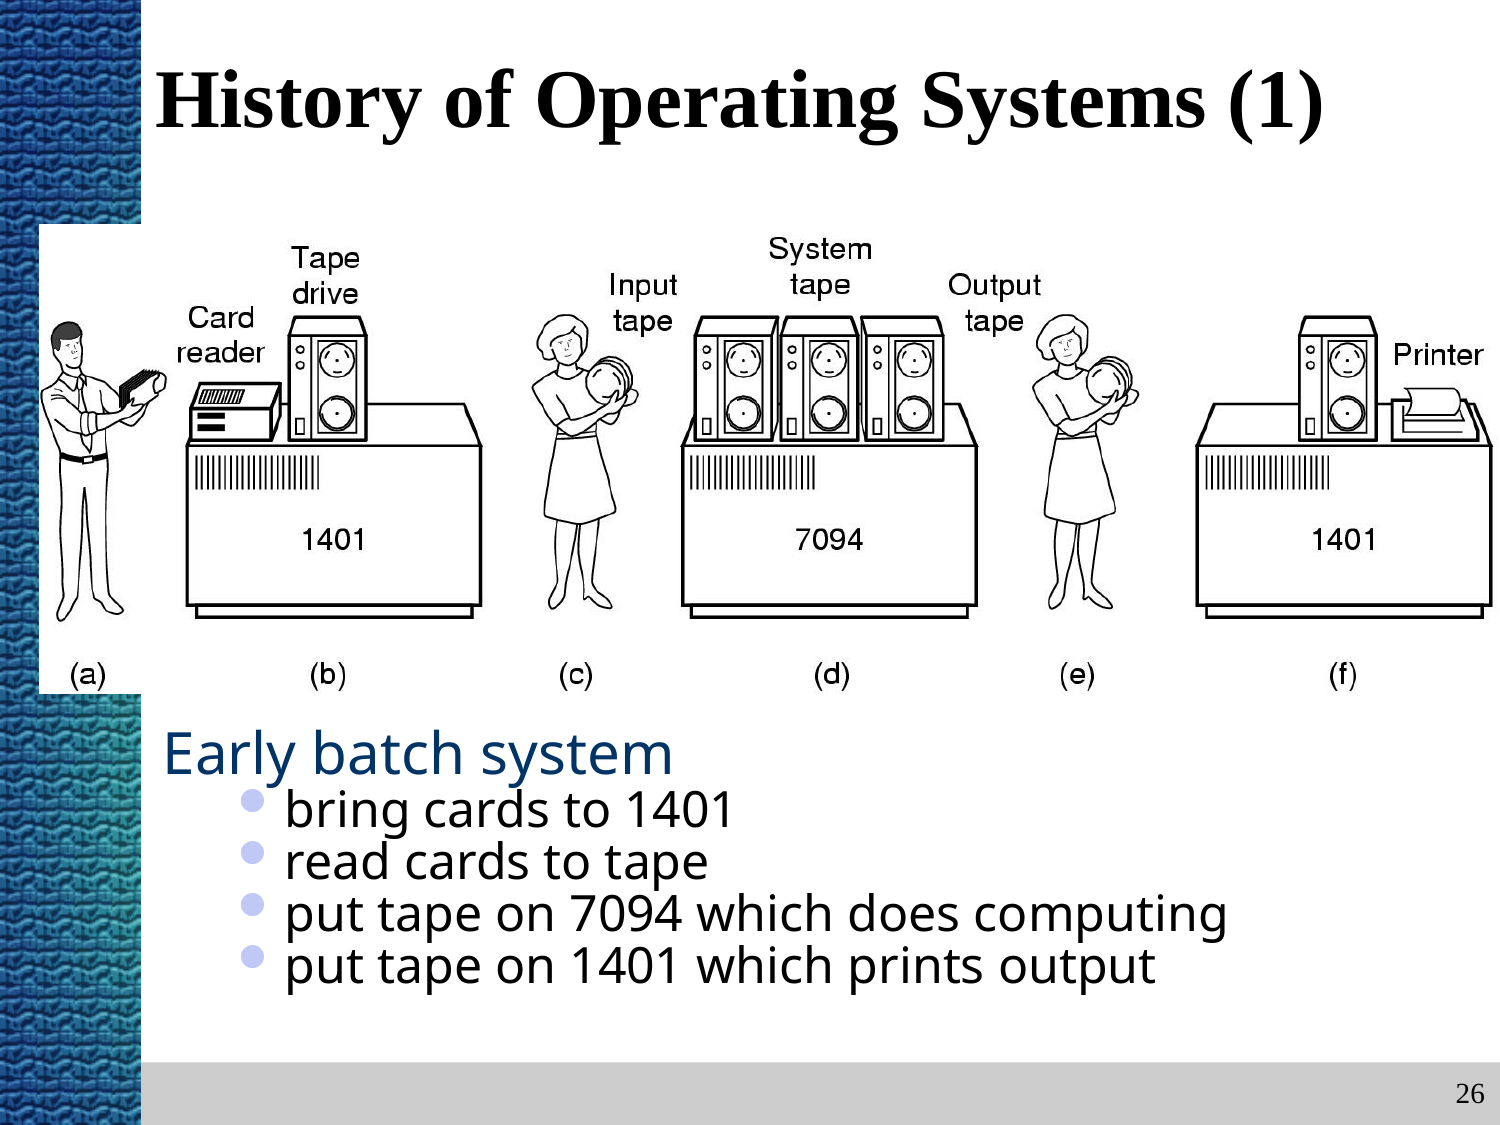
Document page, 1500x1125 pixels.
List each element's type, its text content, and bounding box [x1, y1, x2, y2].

picture [0, 0, 1500, 1125]
list Early batch system bring cards to 1401 read cards to tape put tape on 7094 which does computing put tape on 1401 which prints output [147, 727, 1390, 998]
text_box 26 [1433, 1066, 1500, 1125]
title History of Operating Systems (1) [103, 0, 1379, 188]
